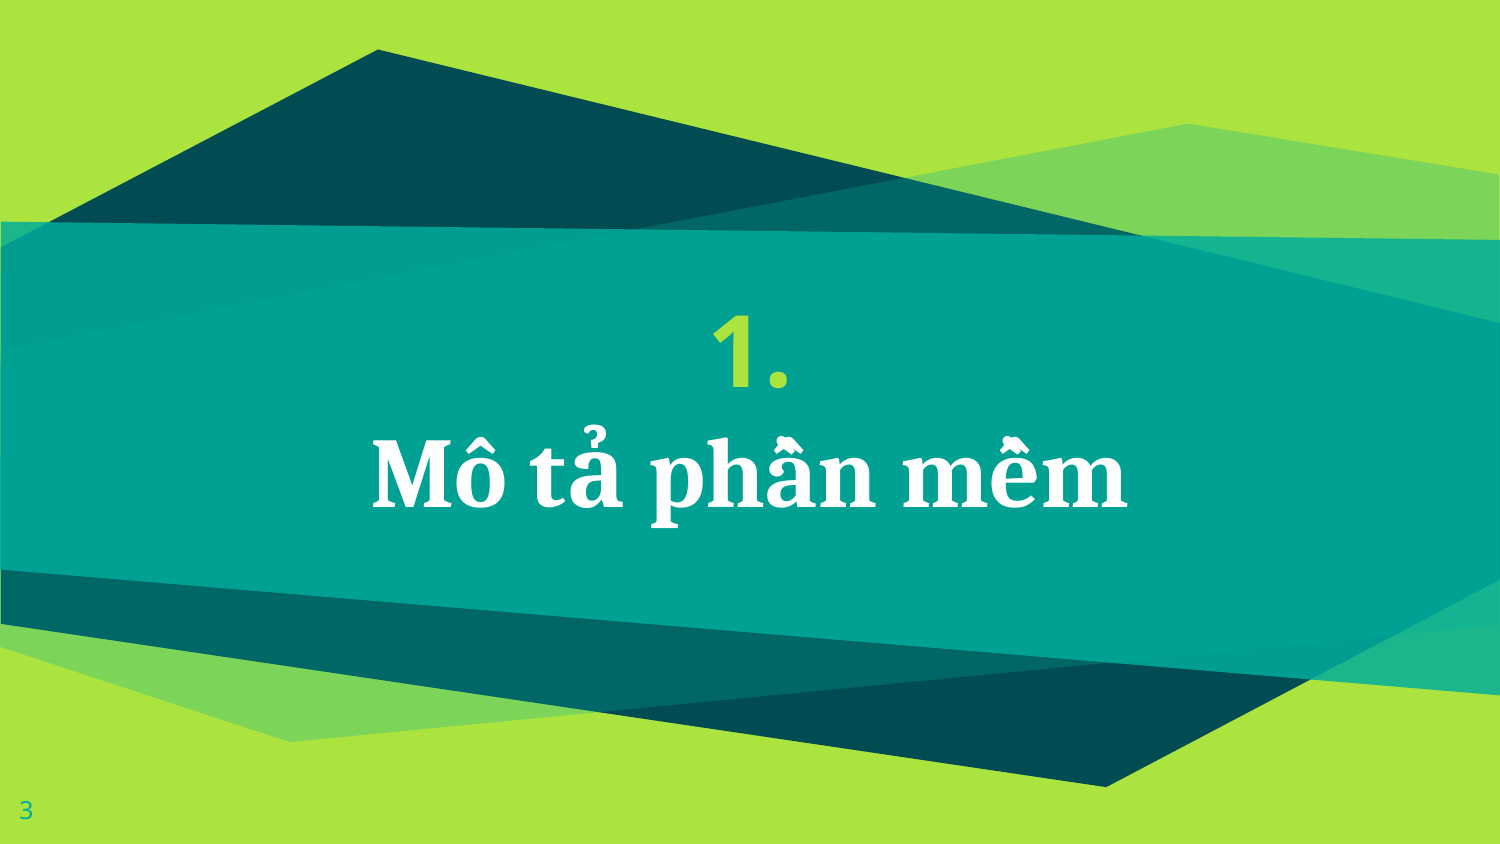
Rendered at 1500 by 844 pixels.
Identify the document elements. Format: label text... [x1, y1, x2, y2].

slide_number 3 [4, 779, 95, 844]
title 1. Mô tả phần mềm [297, 301, 1203, 543]
